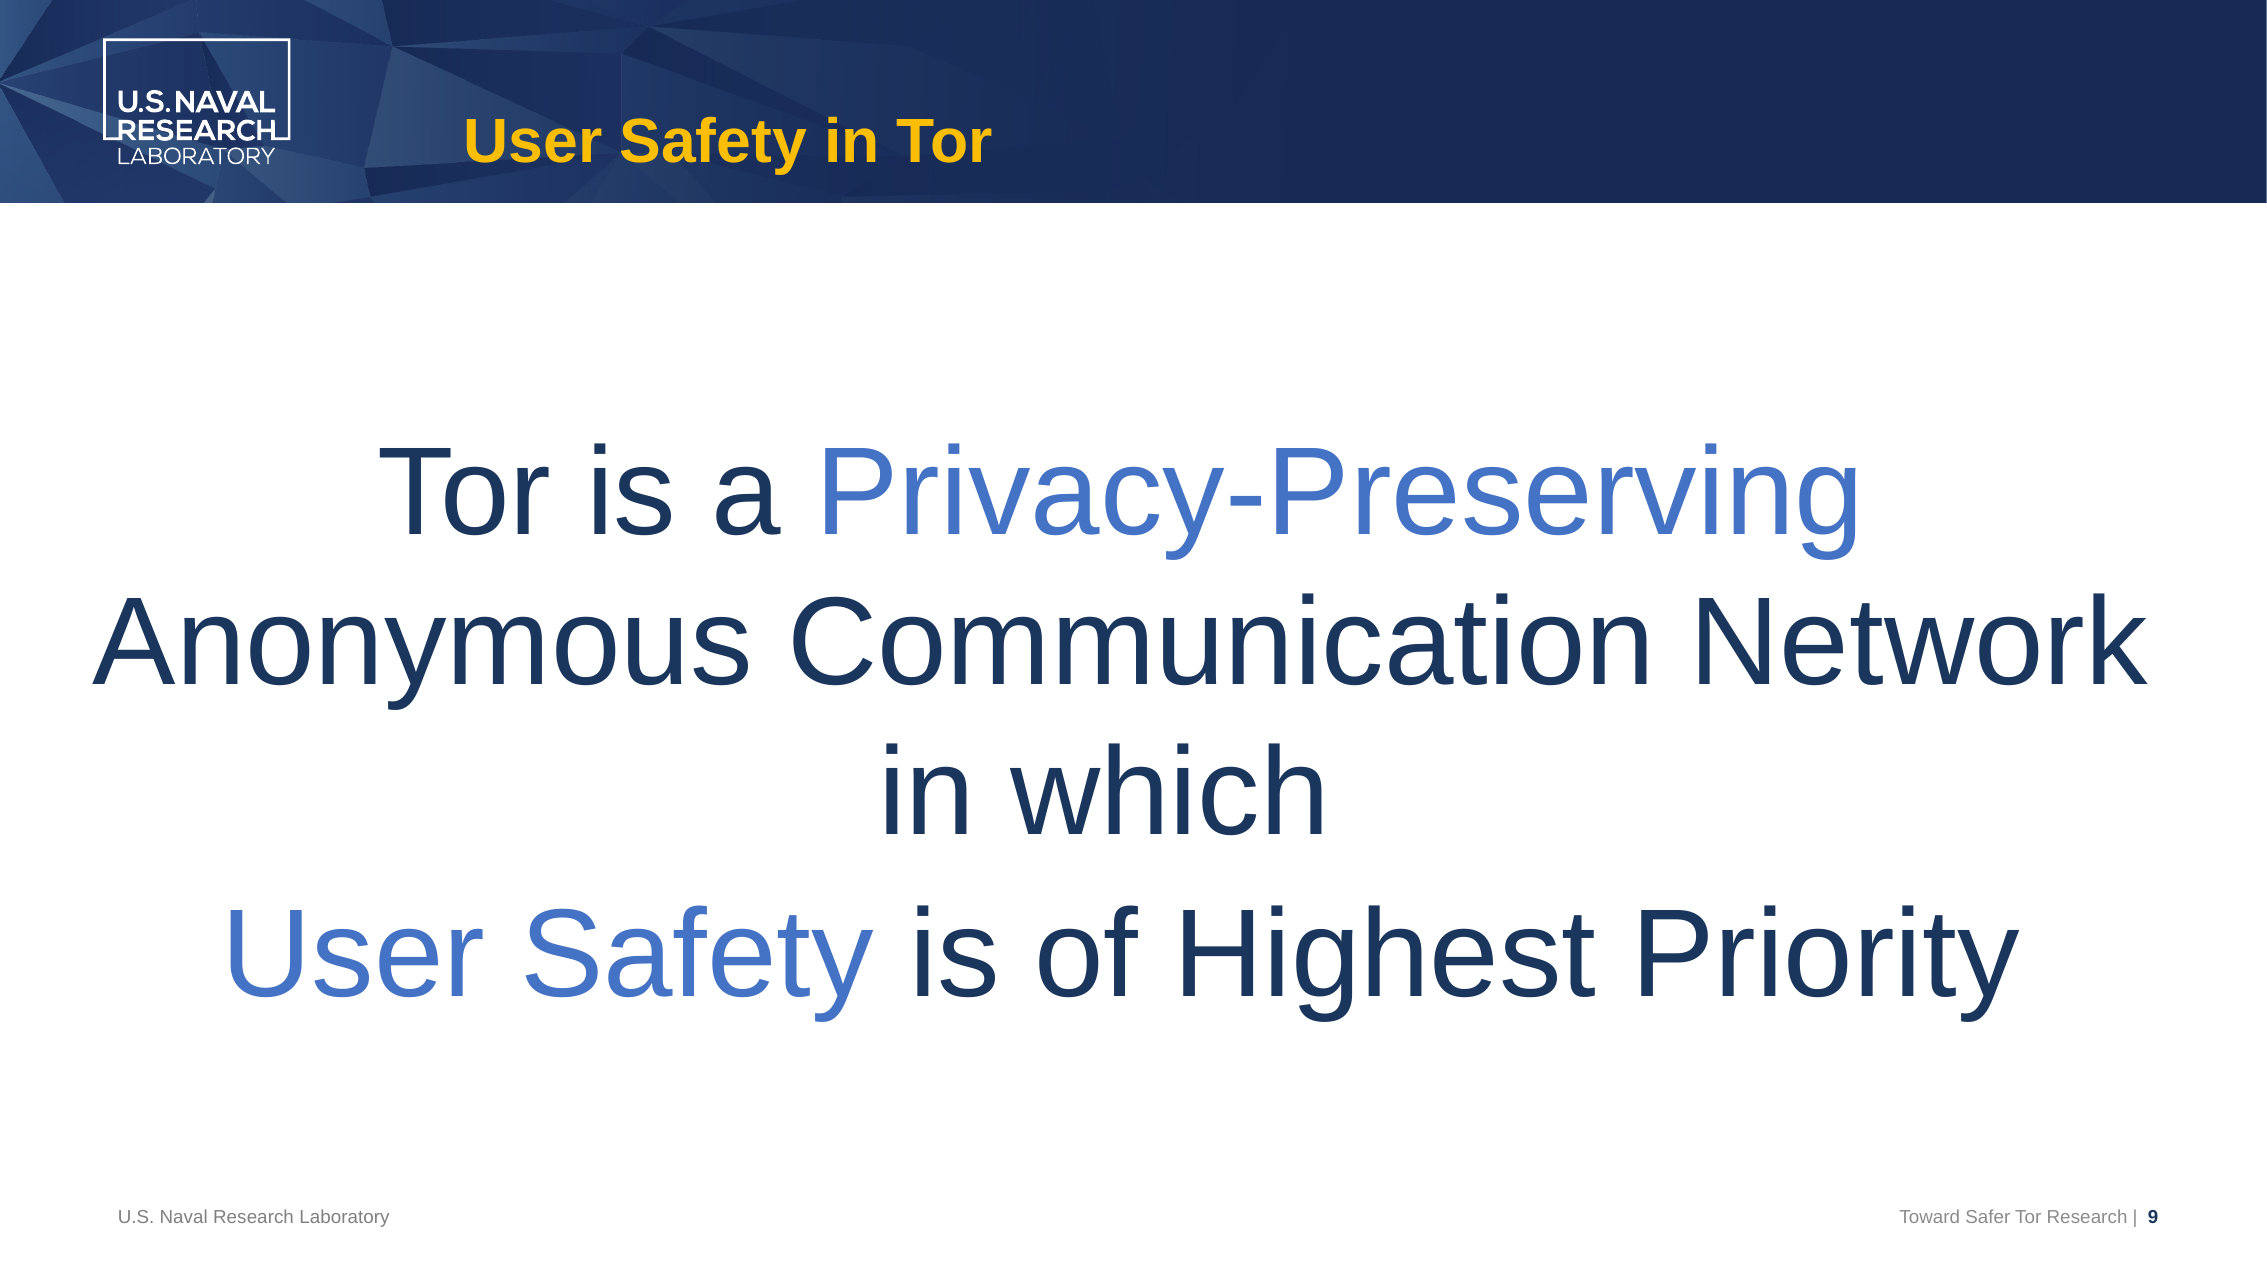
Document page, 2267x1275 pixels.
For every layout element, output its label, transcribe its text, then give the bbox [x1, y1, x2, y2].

slide_number Toward Safer Tor Research | 9 [1255, 1181, 2159, 1250]
footer U.S. Naval Research Laboratory [103, 1181, 868, 1250]
title User Safety in Tor [463, 104, 2113, 180]
picture [0, 0, 2267, 203]
list Tor is a Privacy-Preserving Anonymous Communication Network in which User Safety is of Highest Priority [84, 409, 2159, 1152]
